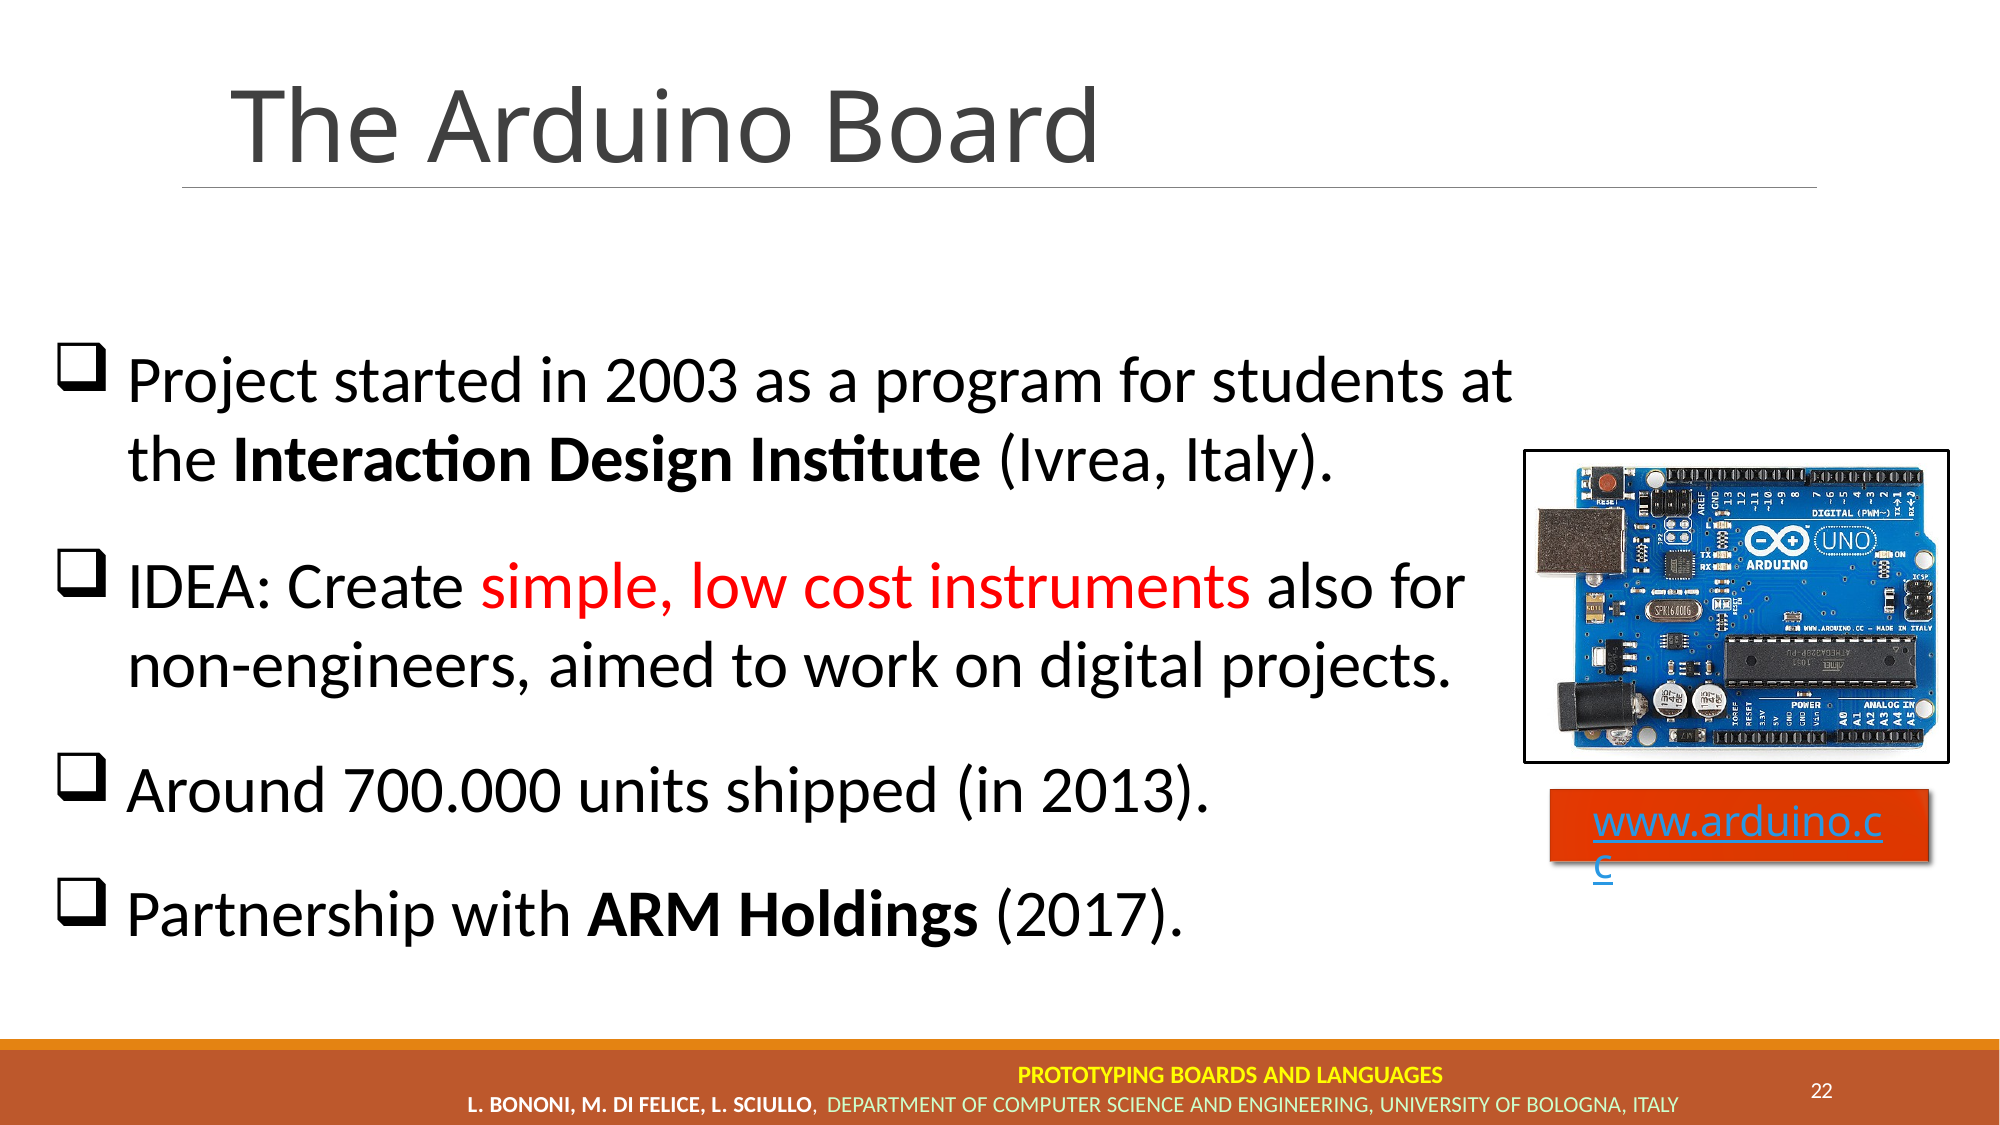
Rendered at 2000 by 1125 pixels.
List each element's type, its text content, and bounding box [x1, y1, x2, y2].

text_box Project started in 2003 as a program for students at the Interaction Design Institute (Ivrea, Italy). IDEA: Create simple, low cost instruments also for non-engineers, aimed to work on digital projects. Around 700.000 units shipped (in 2013). Partnership with ARM Holdings (2017). [49, 330, 1520, 951]
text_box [1522, 448, 1951, 765]
footer PROTOTYPING BOARDS AND LANGUAGES L. BONONI, M. DI FELICE, L. SCIULLO, DEPARTMENT OF COMPUTER SCIENCE AND ENGINEERING, UNIVERSITY OF BOLOGNA, ITALY [433, 761, 1692, 1125]
slide_number 22 [1795, 893, 1834, 1125]
picture [1543, 778, 1940, 884]
title The Arduino Board [179, 0, 1829, 183]
